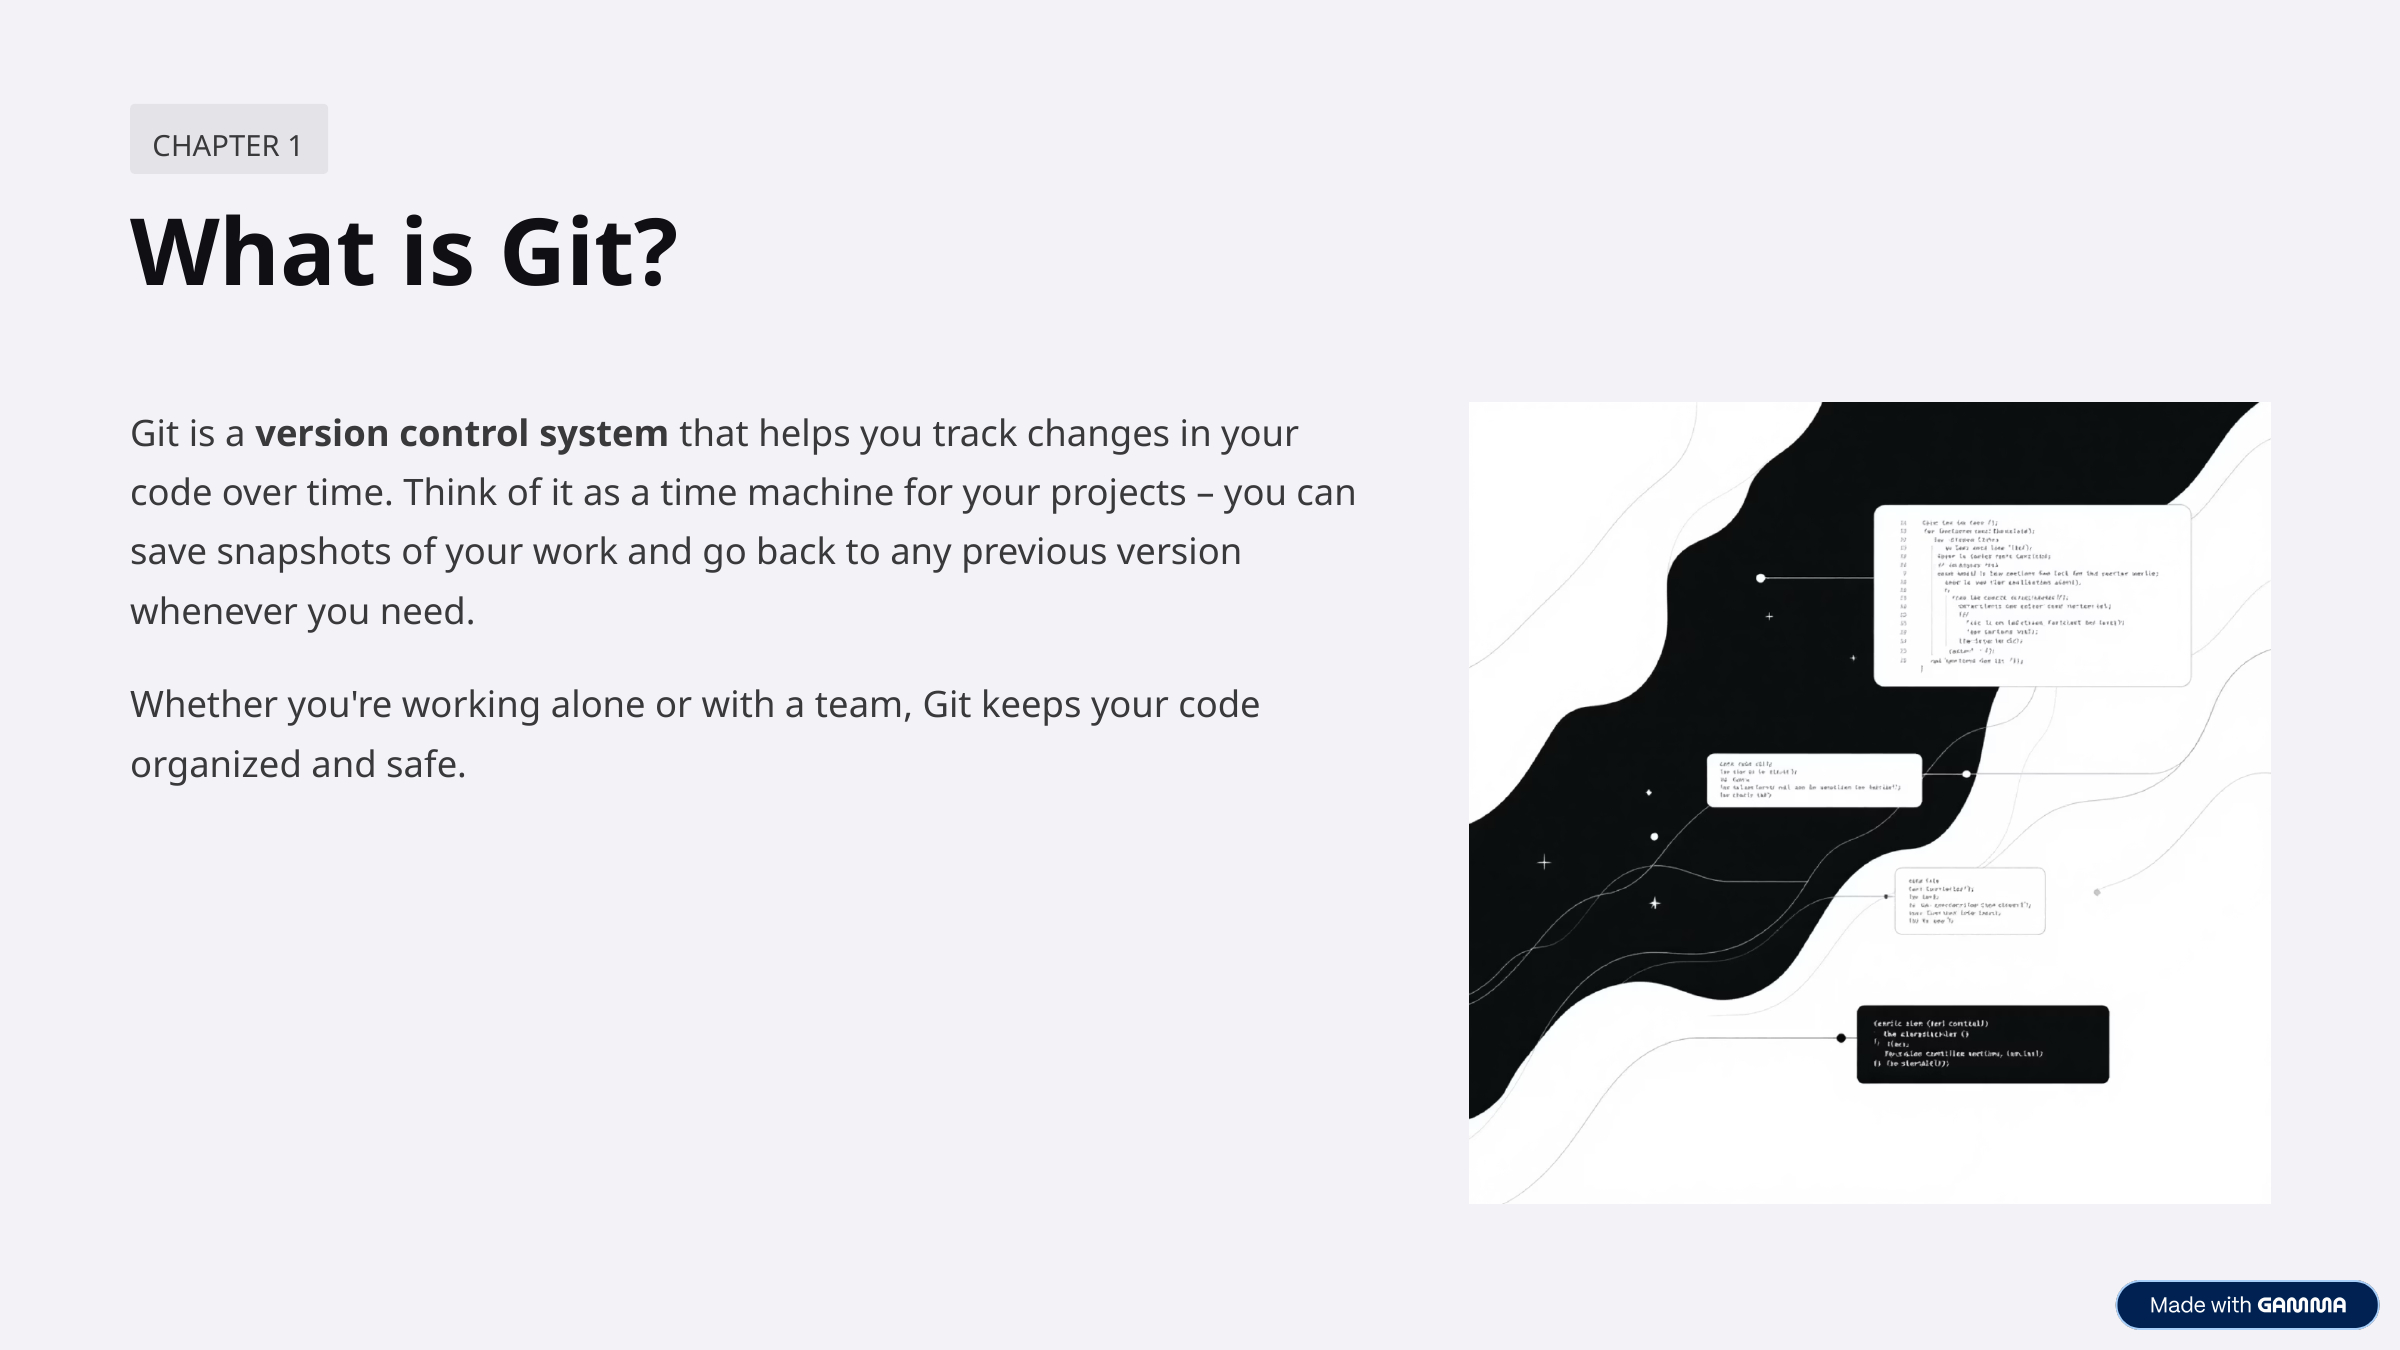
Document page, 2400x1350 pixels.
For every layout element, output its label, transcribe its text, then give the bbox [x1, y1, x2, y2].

picture [2106, 1271, 2389, 1339]
text_box Whether you're working alone or with a team, Git keeps your code organized and safe. [130, 665, 1378, 785]
picture [1469, 402, 2271, 1205]
text_box [130, 103, 329, 174]
text_box Git is a version control system that helps you track changes in your code over time. Think of it as a time machine for your projects – you can save snapshots of your work and go back to any previous version whenever you need. [130, 394, 1378, 633]
text_box CHAPTER 1 [152, 115, 306, 163]
text_box What is Git? [130, 188, 1061, 306]
